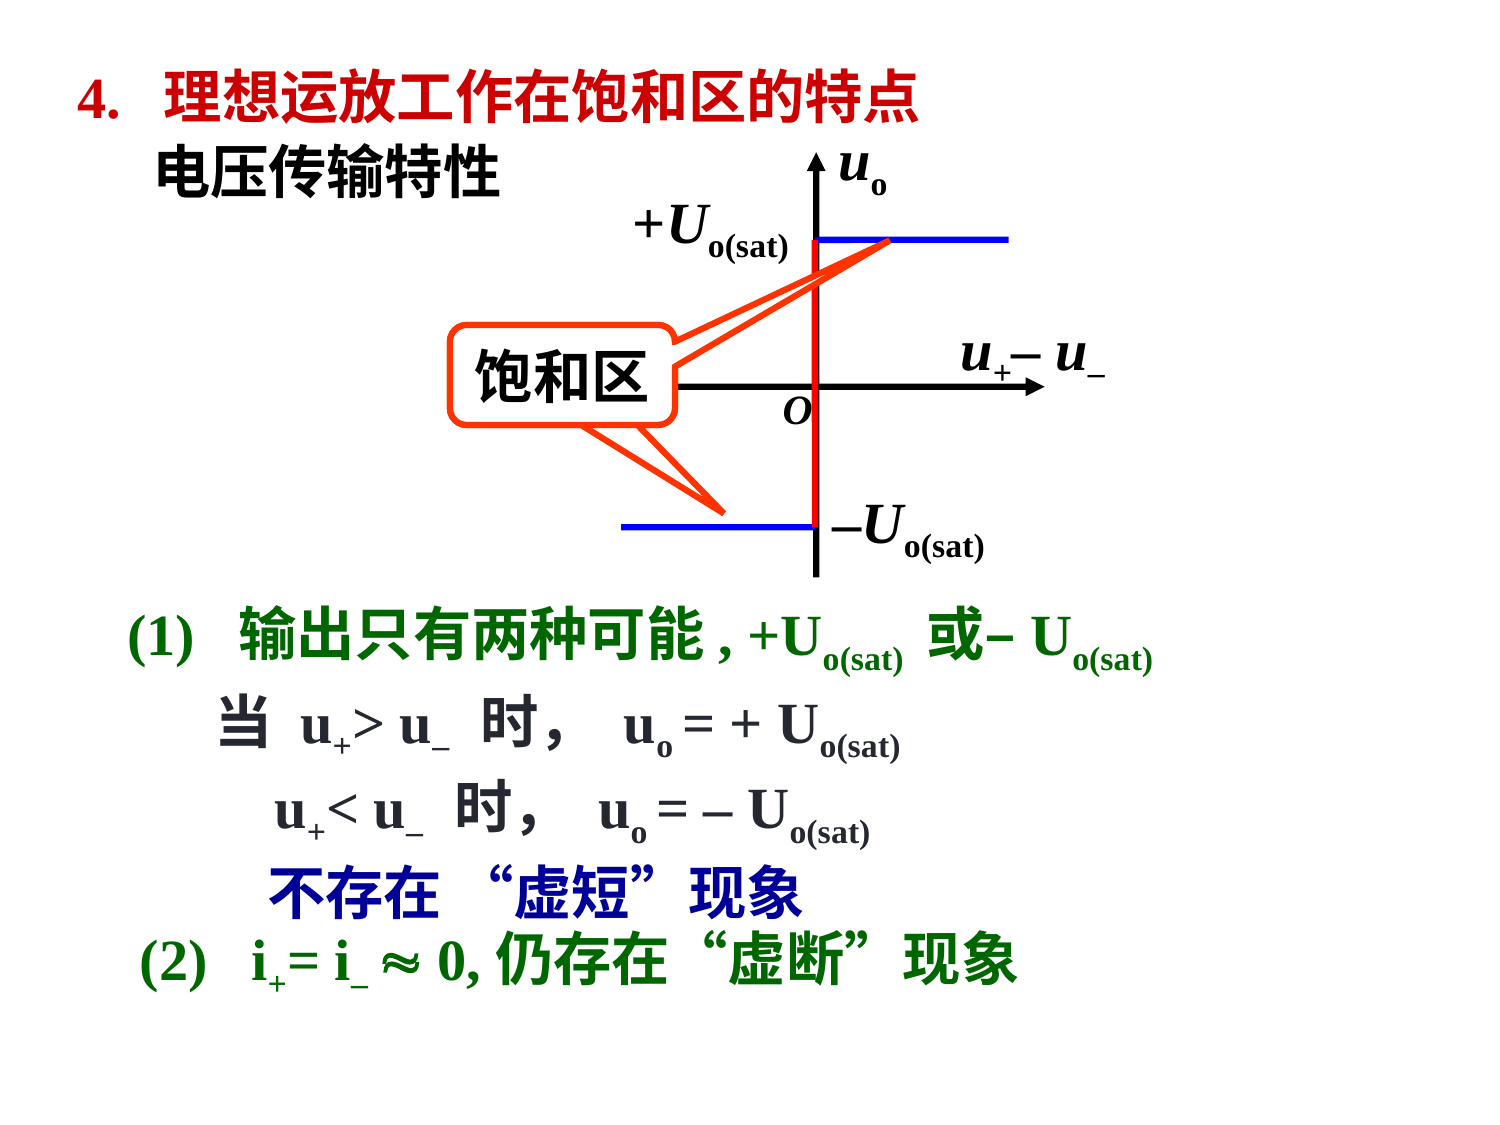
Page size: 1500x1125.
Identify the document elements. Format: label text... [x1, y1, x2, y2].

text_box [449, 114, 1208, 578]
text_box 4. 理想运放工作在饱和区的特点 [62, 52, 1163, 138]
text_box (1) 输出只有两种可能, +Uo(sat) 或–Uo(sat) [112, 589, 1413, 685]
text_box 当 u+> u– 时， uo = + Uo(sat) u+< u– 时， uo = – Uo(sat) 不存在 “虚短”现象 [200, 677, 1200, 943]
text_box 电压传输特性 [137, 127, 444, 213]
text_box (2) i+= i–  0,仍存在“虚断”现象 [125, 914, 1138, 1010]
